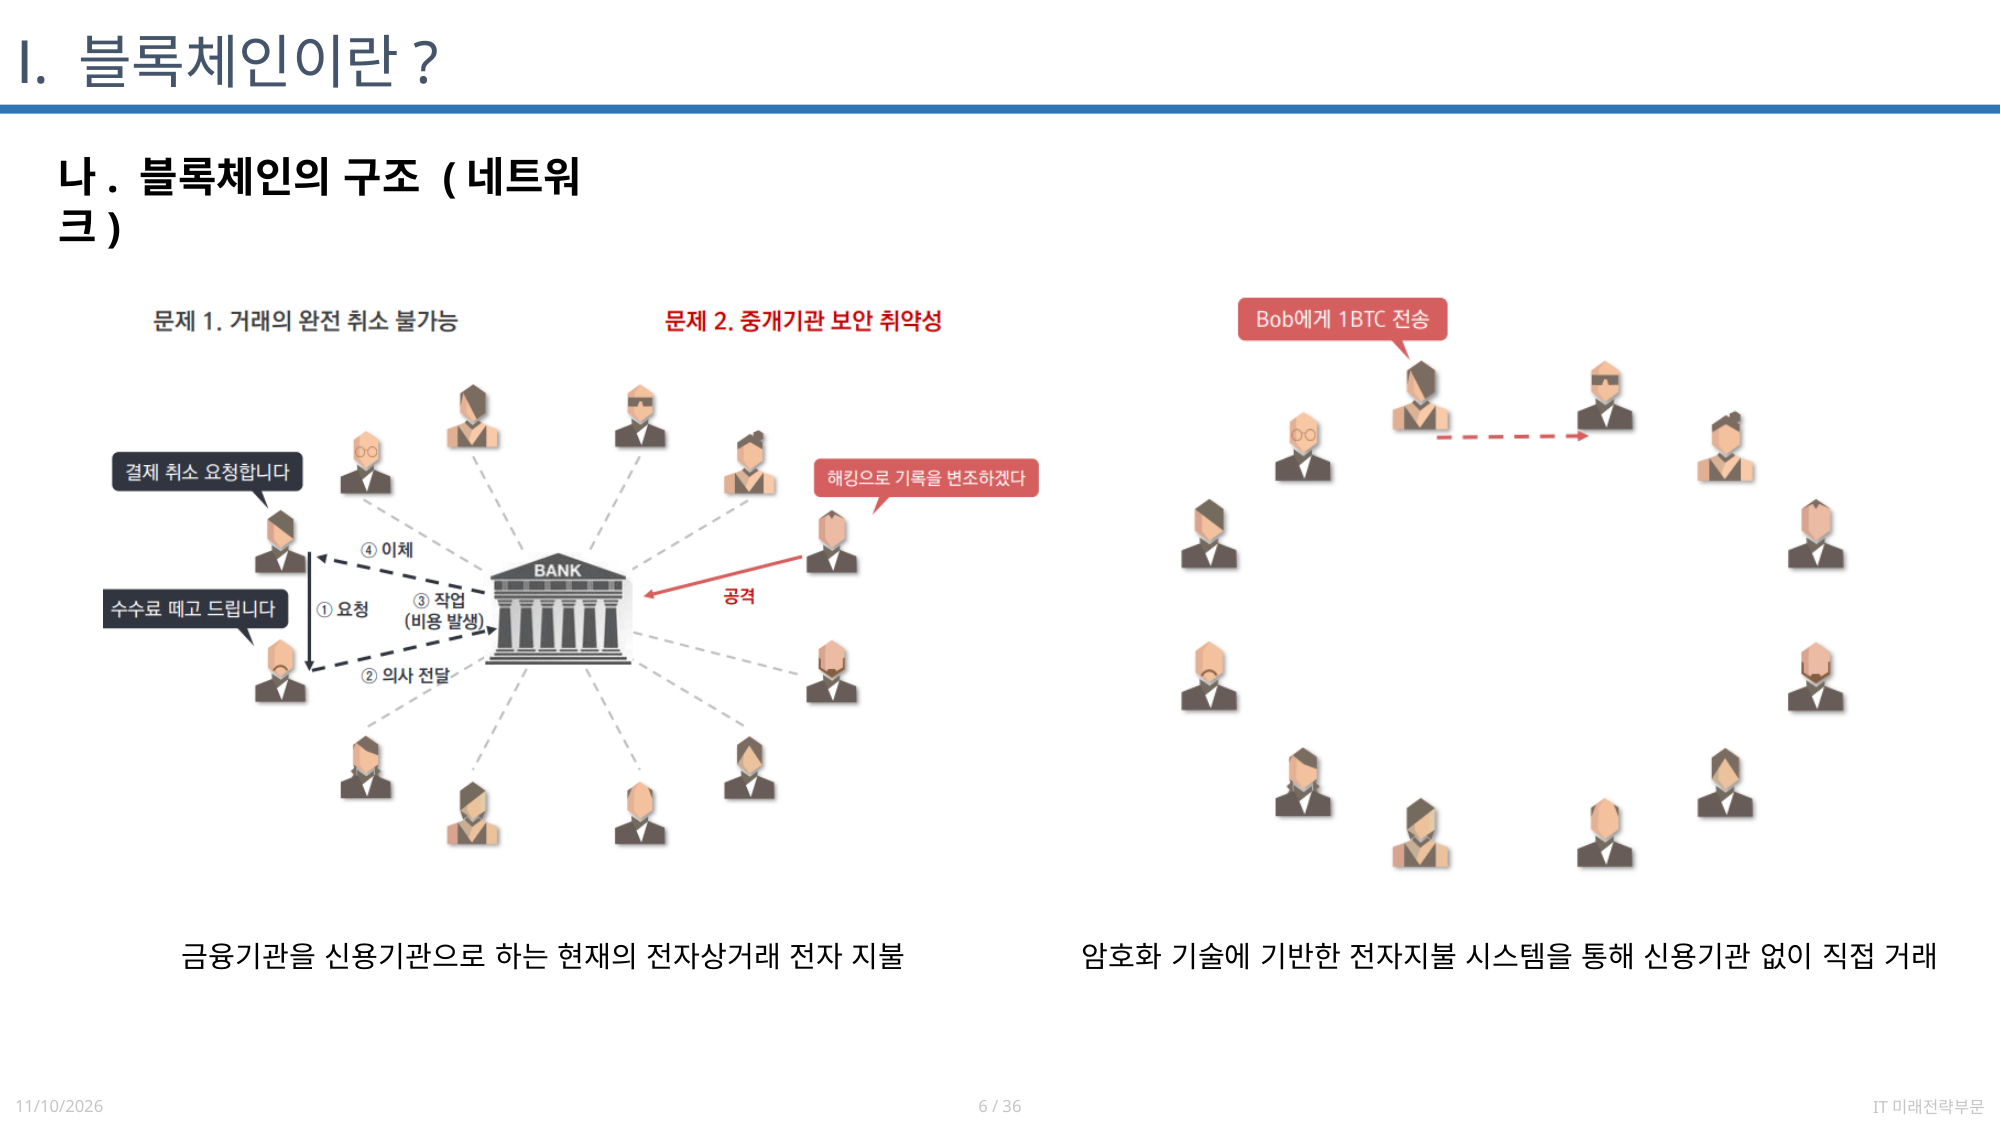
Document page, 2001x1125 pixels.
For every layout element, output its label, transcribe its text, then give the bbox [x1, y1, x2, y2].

text_box 암호화 기술에 기반한 전자지불 시스템을 통해 신용기관 없이 직접 거래 [1067, 931, 1963, 982]
picture [1140, 276, 1873, 895]
title Ⅰ. 블록체인이란? [1, 25, 488, 103]
picture [103, 292, 1062, 894]
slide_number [0, 1088, 450, 1125]
text_box 나. 블록체인의 구조 (네트워크) [43, 143, 646, 259]
footer IT미래전략부문 [1325, 1088, 2000, 1125]
slide_number 6 / 36 [774, 1088, 1225, 1125]
text_box 금융기관을 신용기관으로 하는 현재의 전자상거래 전자 지불 [167, 931, 923, 982]
